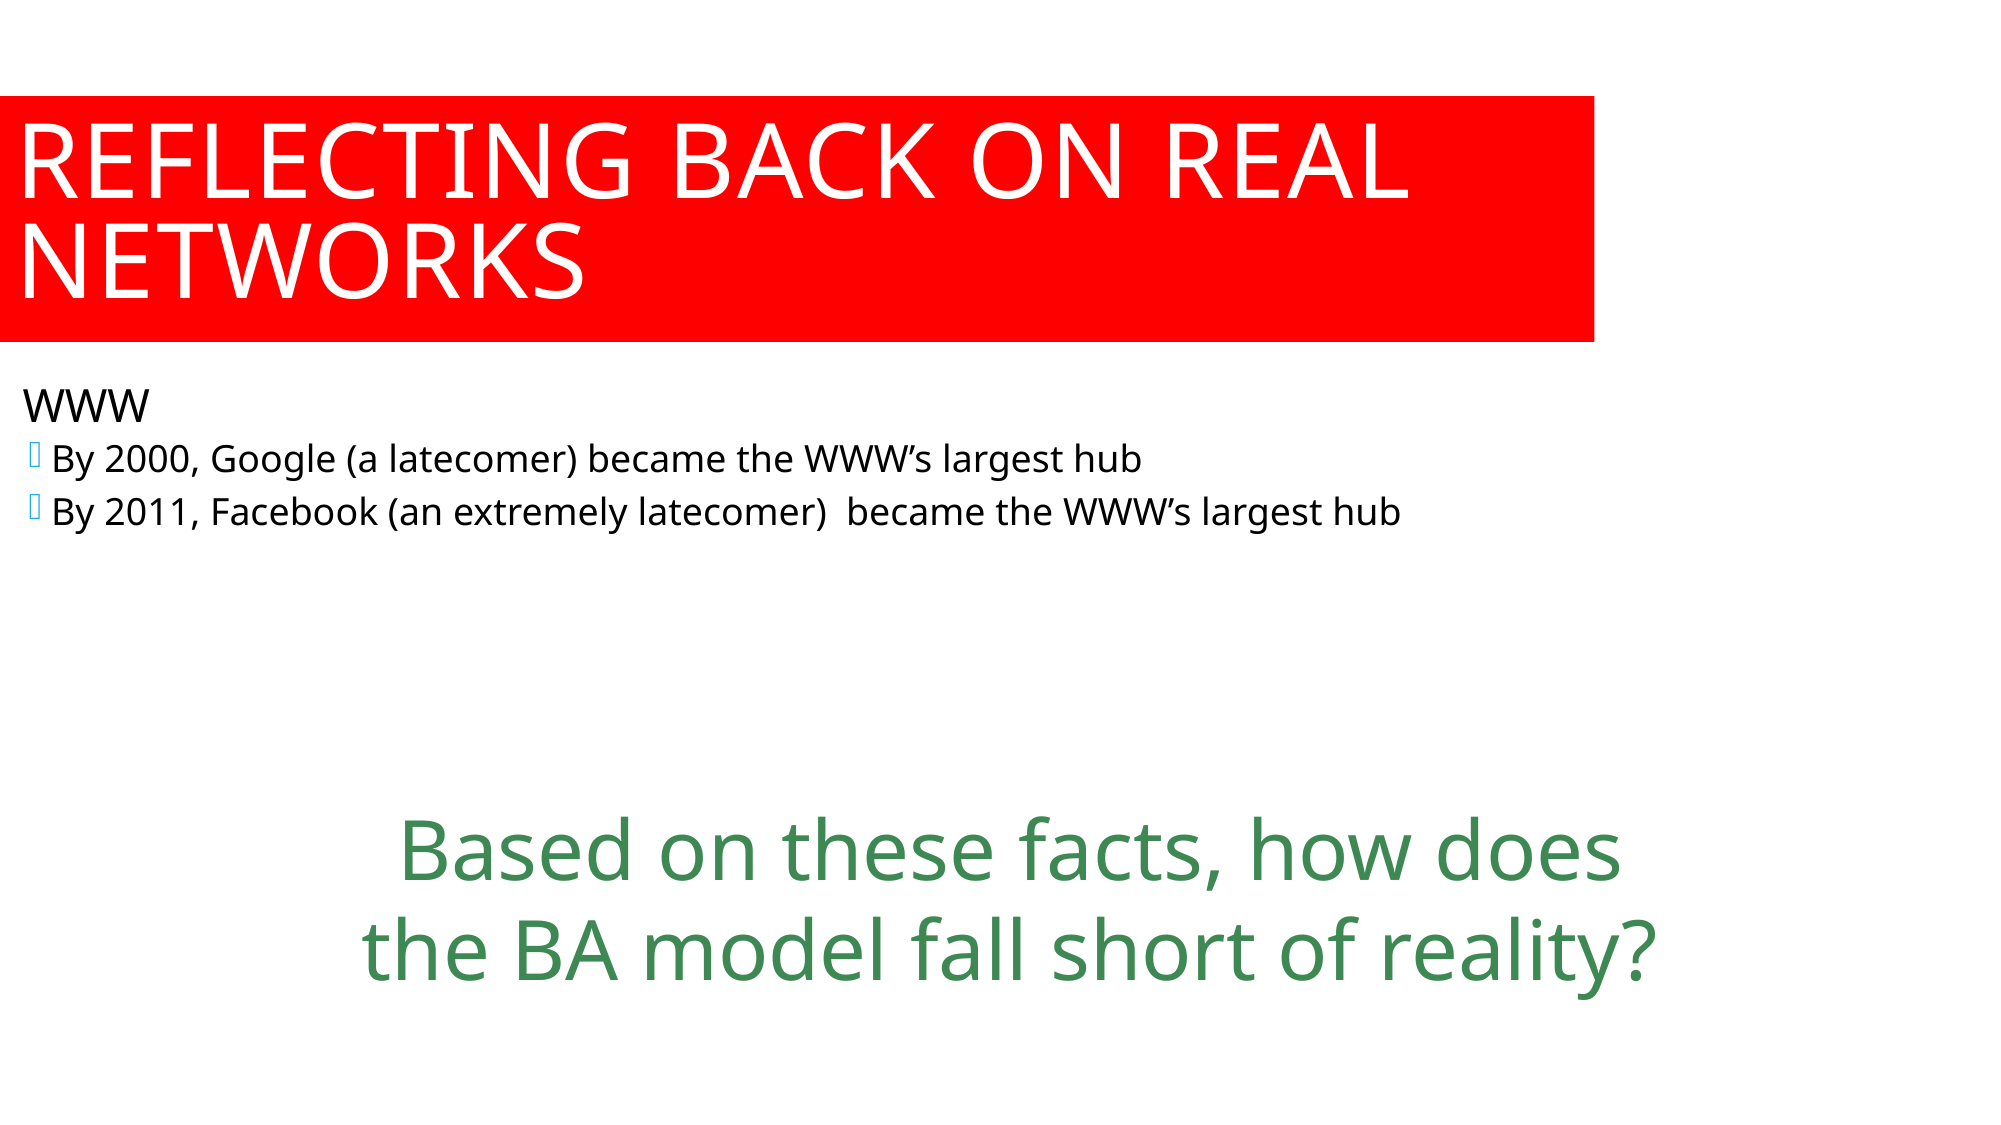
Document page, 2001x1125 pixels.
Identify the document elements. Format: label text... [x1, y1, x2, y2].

list WWW By 2000, Google (a latecomer) became the WWW’s largest hub By 2011, Facebook (an extremely latecomer) became the WWW’s largest hub [0, 375, 1595, 1035]
text_box Based on these facts, how does the BA model fall short of reality? [324, 790, 1697, 1005]
title Reflecting Back on Real Networks [0, 96, 1595, 342]
